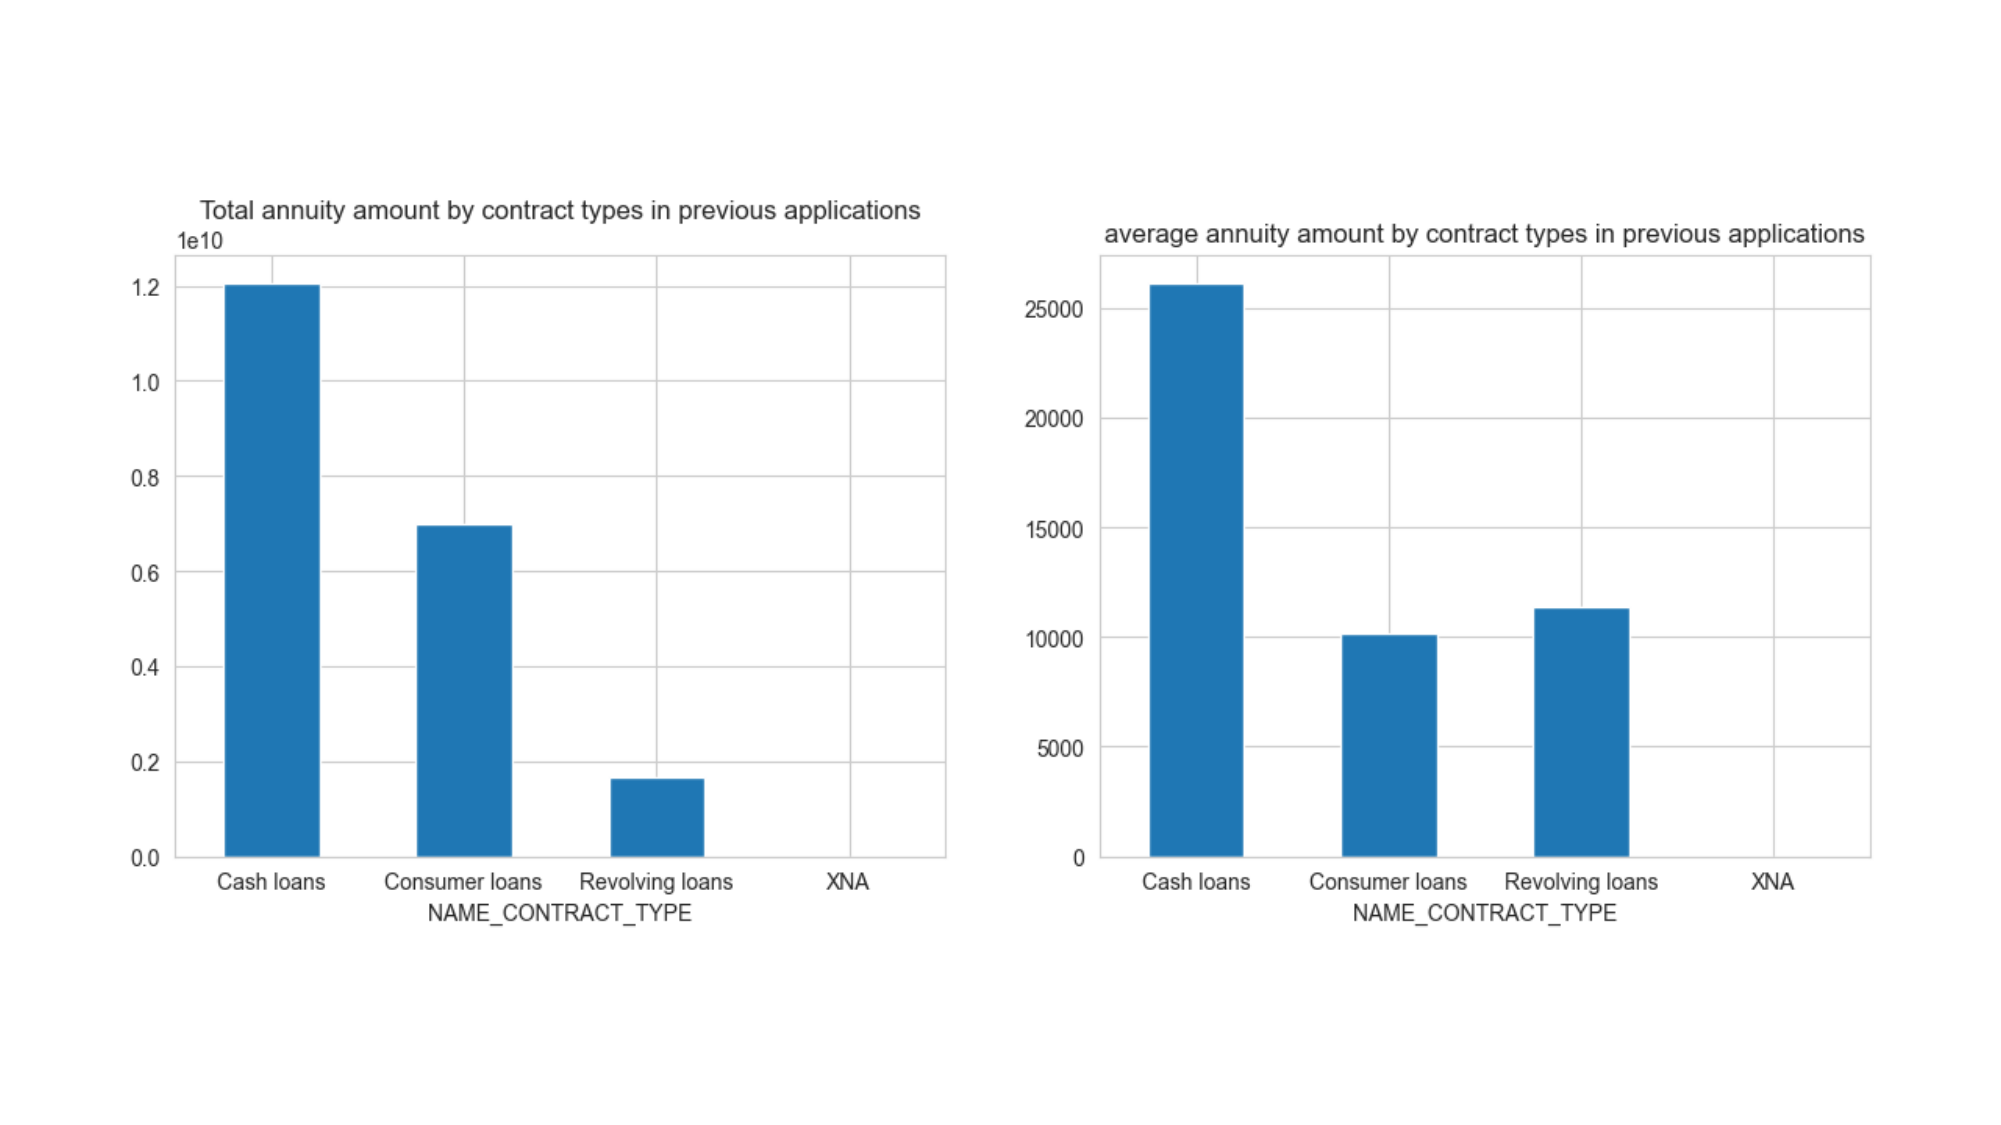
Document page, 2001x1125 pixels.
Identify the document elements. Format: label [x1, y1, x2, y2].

picture [113, 185, 1886, 940]
